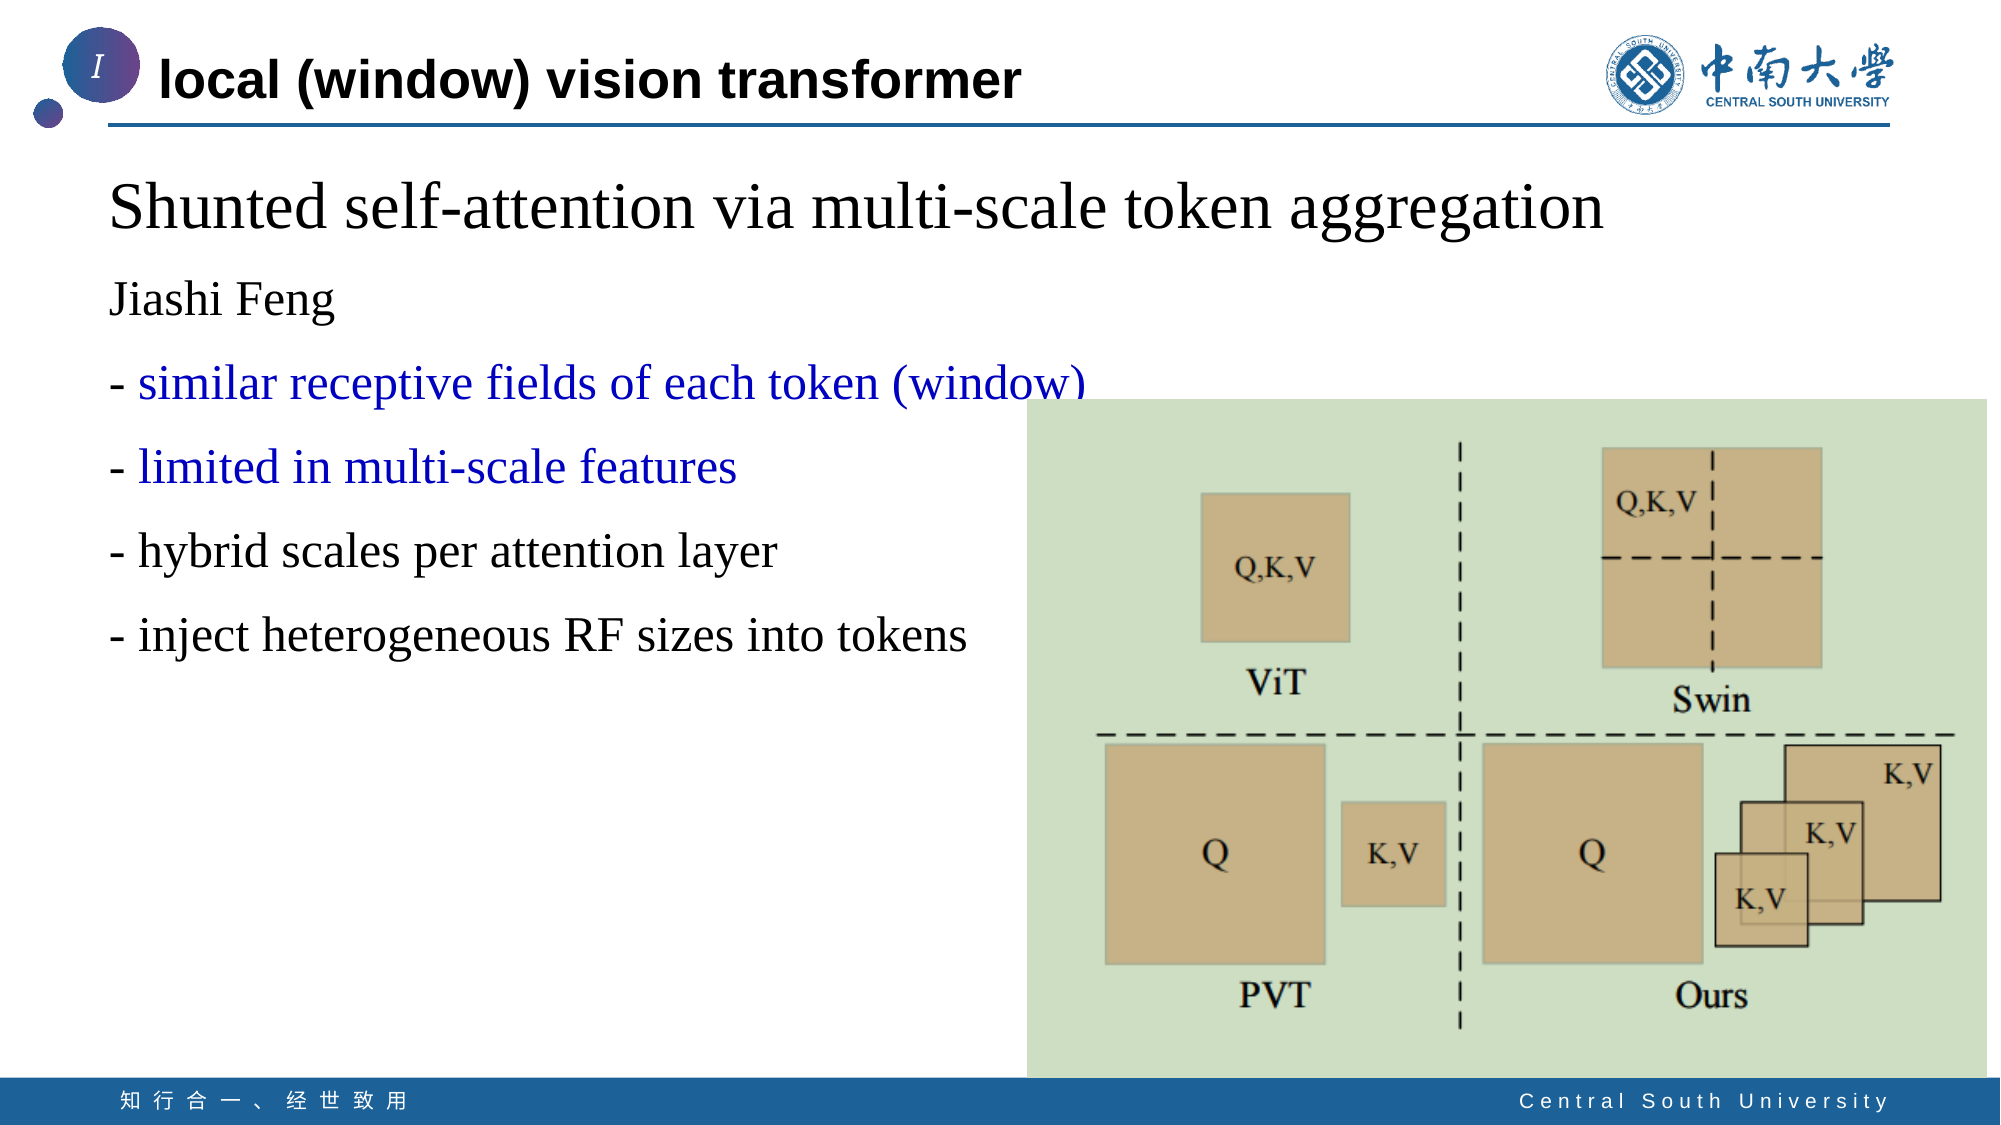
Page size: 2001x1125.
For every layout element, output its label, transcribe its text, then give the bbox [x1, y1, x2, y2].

text_box Shunted self-attention via multi-scale token aggregation Jiashi Feng - similar receptive fields of each token (window) - limited in multi-scale features - hybrid scales per attention layer - inject heterogeneous RF sizes into tokens [94, 122, 1907, 670]
picture [1027, 399, 1987, 1078]
text_box 知行合一、经世致用 [105, 1080, 423, 1120]
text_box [33, 26, 153, 128]
text_box local (window) vision transformer [158, 0, 1173, 118]
text_box [0, 1077, 2000, 1125]
text_box Central South University [1504, 1080, 1902, 1120]
picture [1595, 28, 1907, 121]
